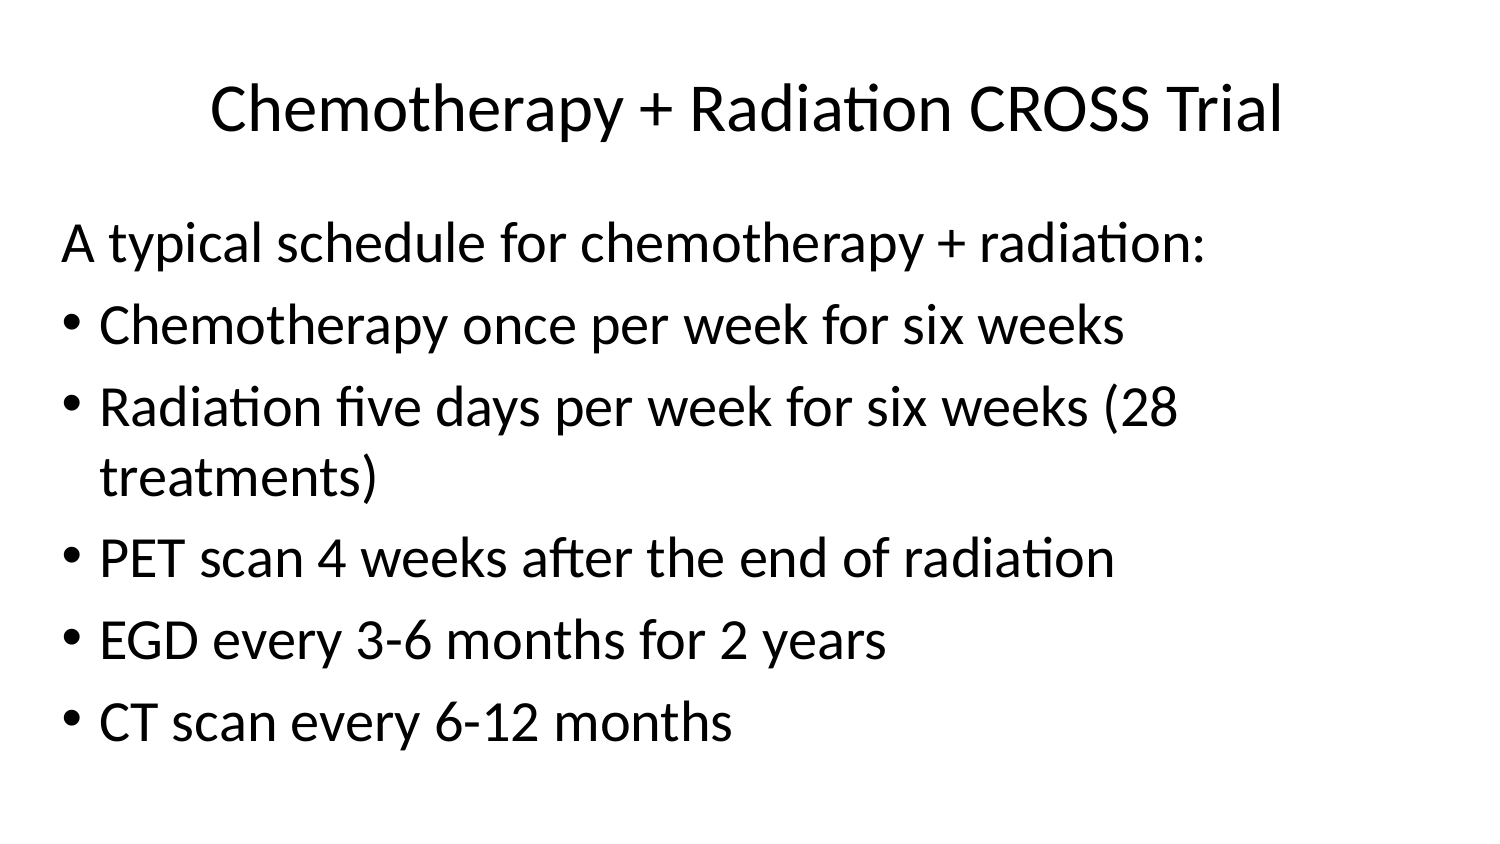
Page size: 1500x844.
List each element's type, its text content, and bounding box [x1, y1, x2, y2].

list A typical schedule for chemotherapy + radiation: Chemotherapy once per week for six weeks Radiation five days per week for six weeks (28 treatments) PET scan 4 weeks after the end of radiation EGD every 3-6 months for 2 years CT scan every 6-12 months [46, 196, 1450, 810]
title Chemotherapy + Radiation CROSS Trial [46, 33, 1450, 175]
